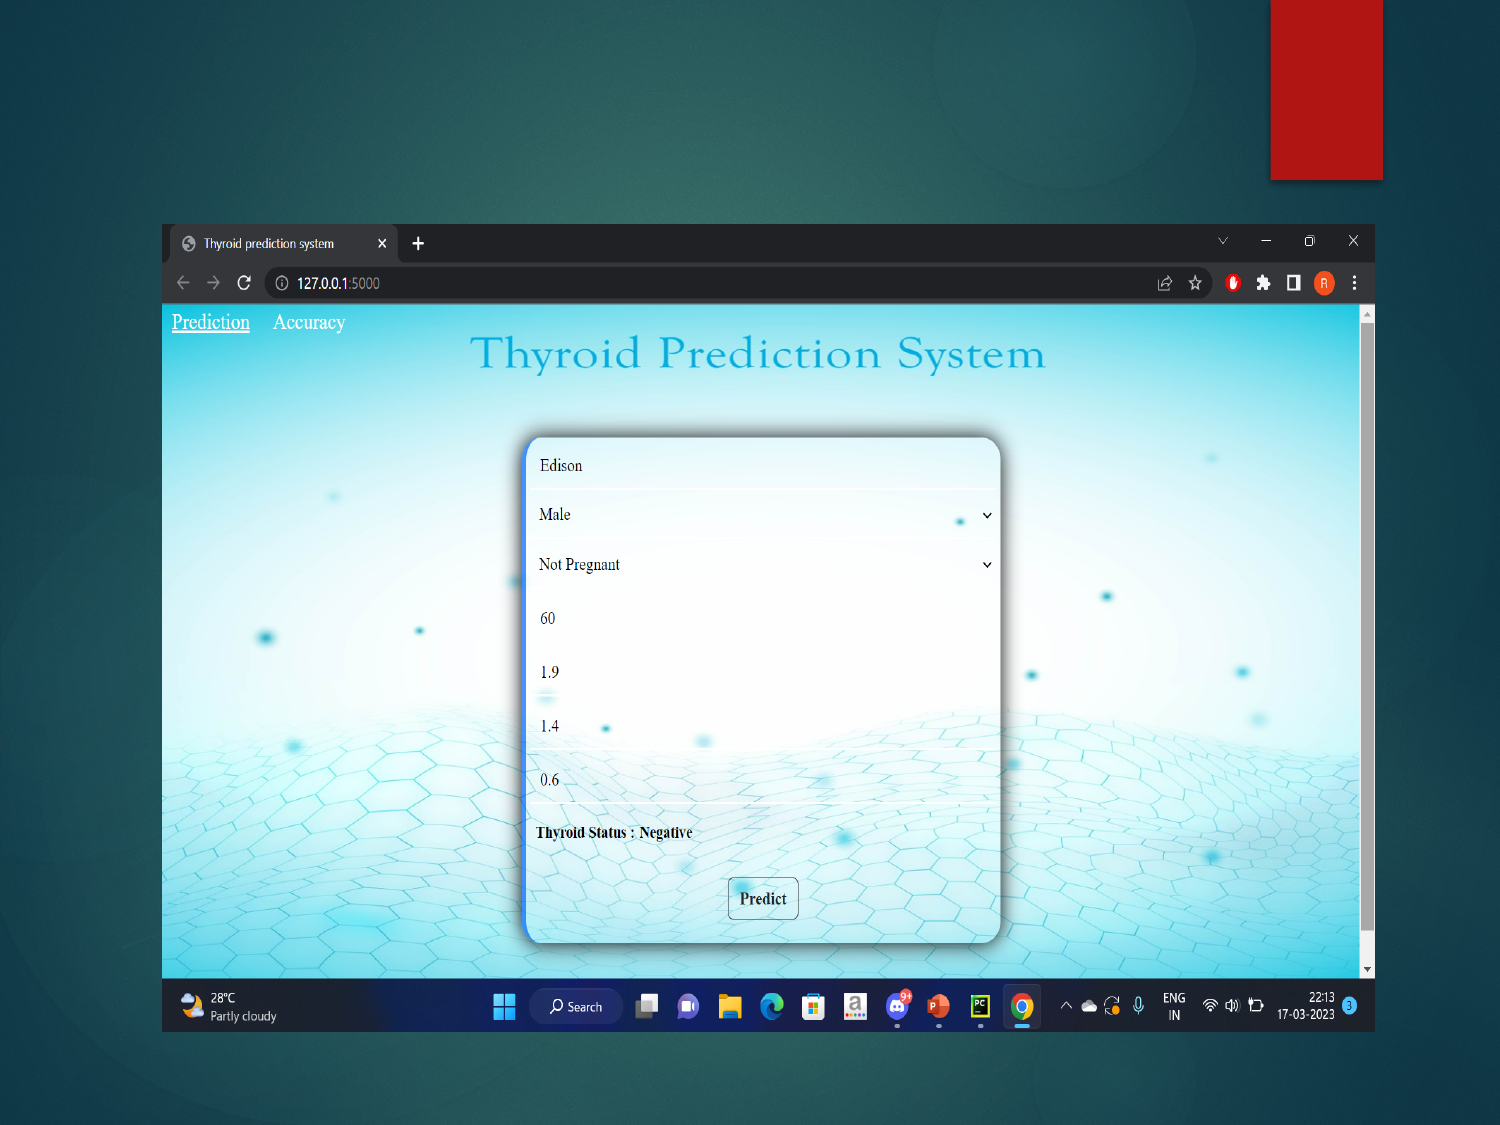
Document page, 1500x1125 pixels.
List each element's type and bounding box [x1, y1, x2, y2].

picture [162, 224, 1376, 1032]
